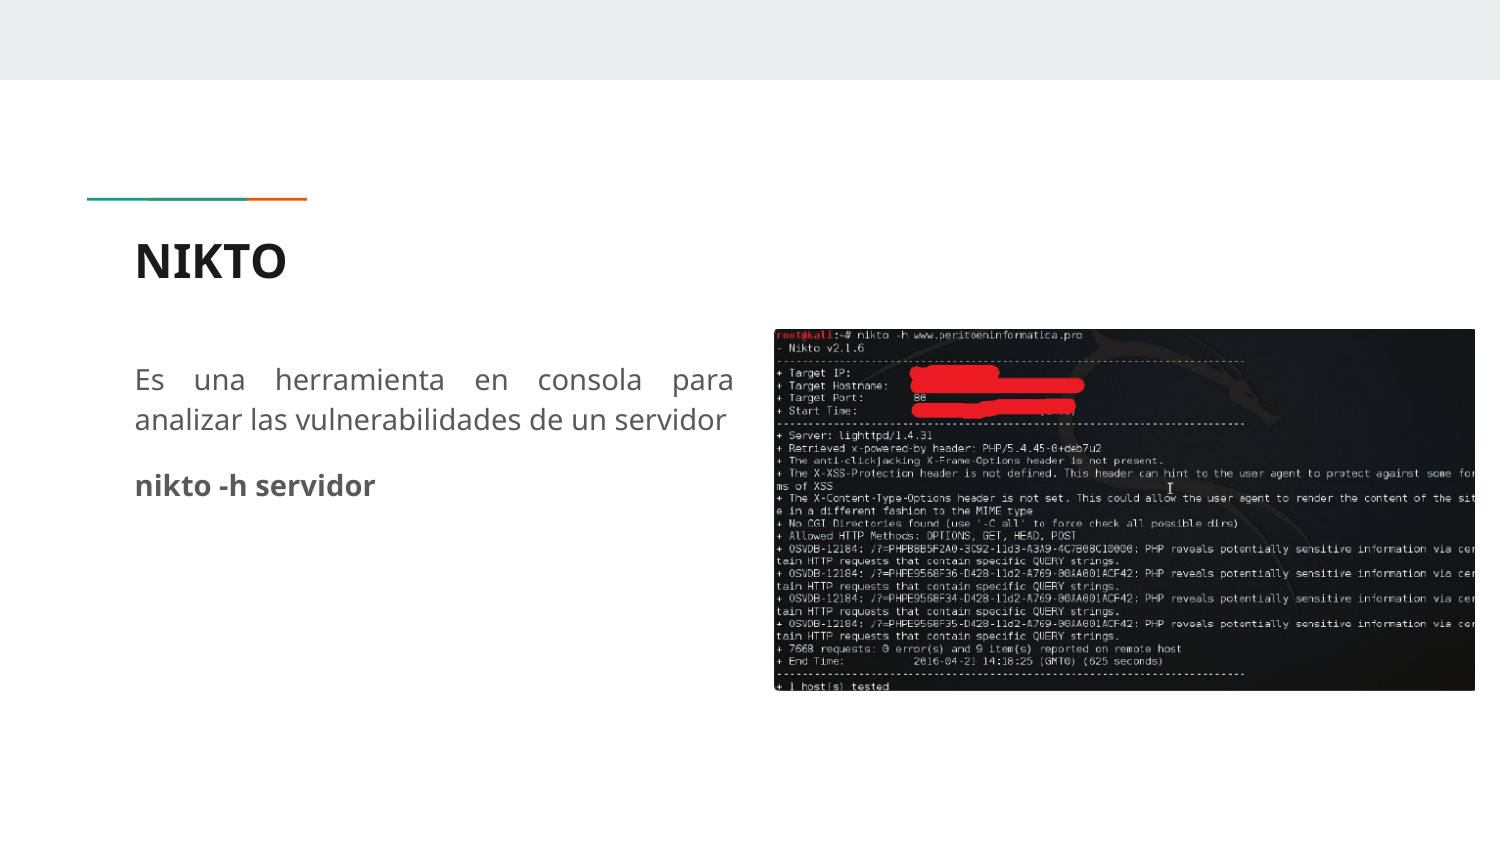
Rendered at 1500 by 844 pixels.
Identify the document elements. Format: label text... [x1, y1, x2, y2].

title NIKTO [119, 216, 1381, 305]
picture [774, 328, 1476, 691]
list Es una herramienta en consola para analizar las vulnerabilidades de un servidor nikto -h servidor [119, 341, 750, 712]
